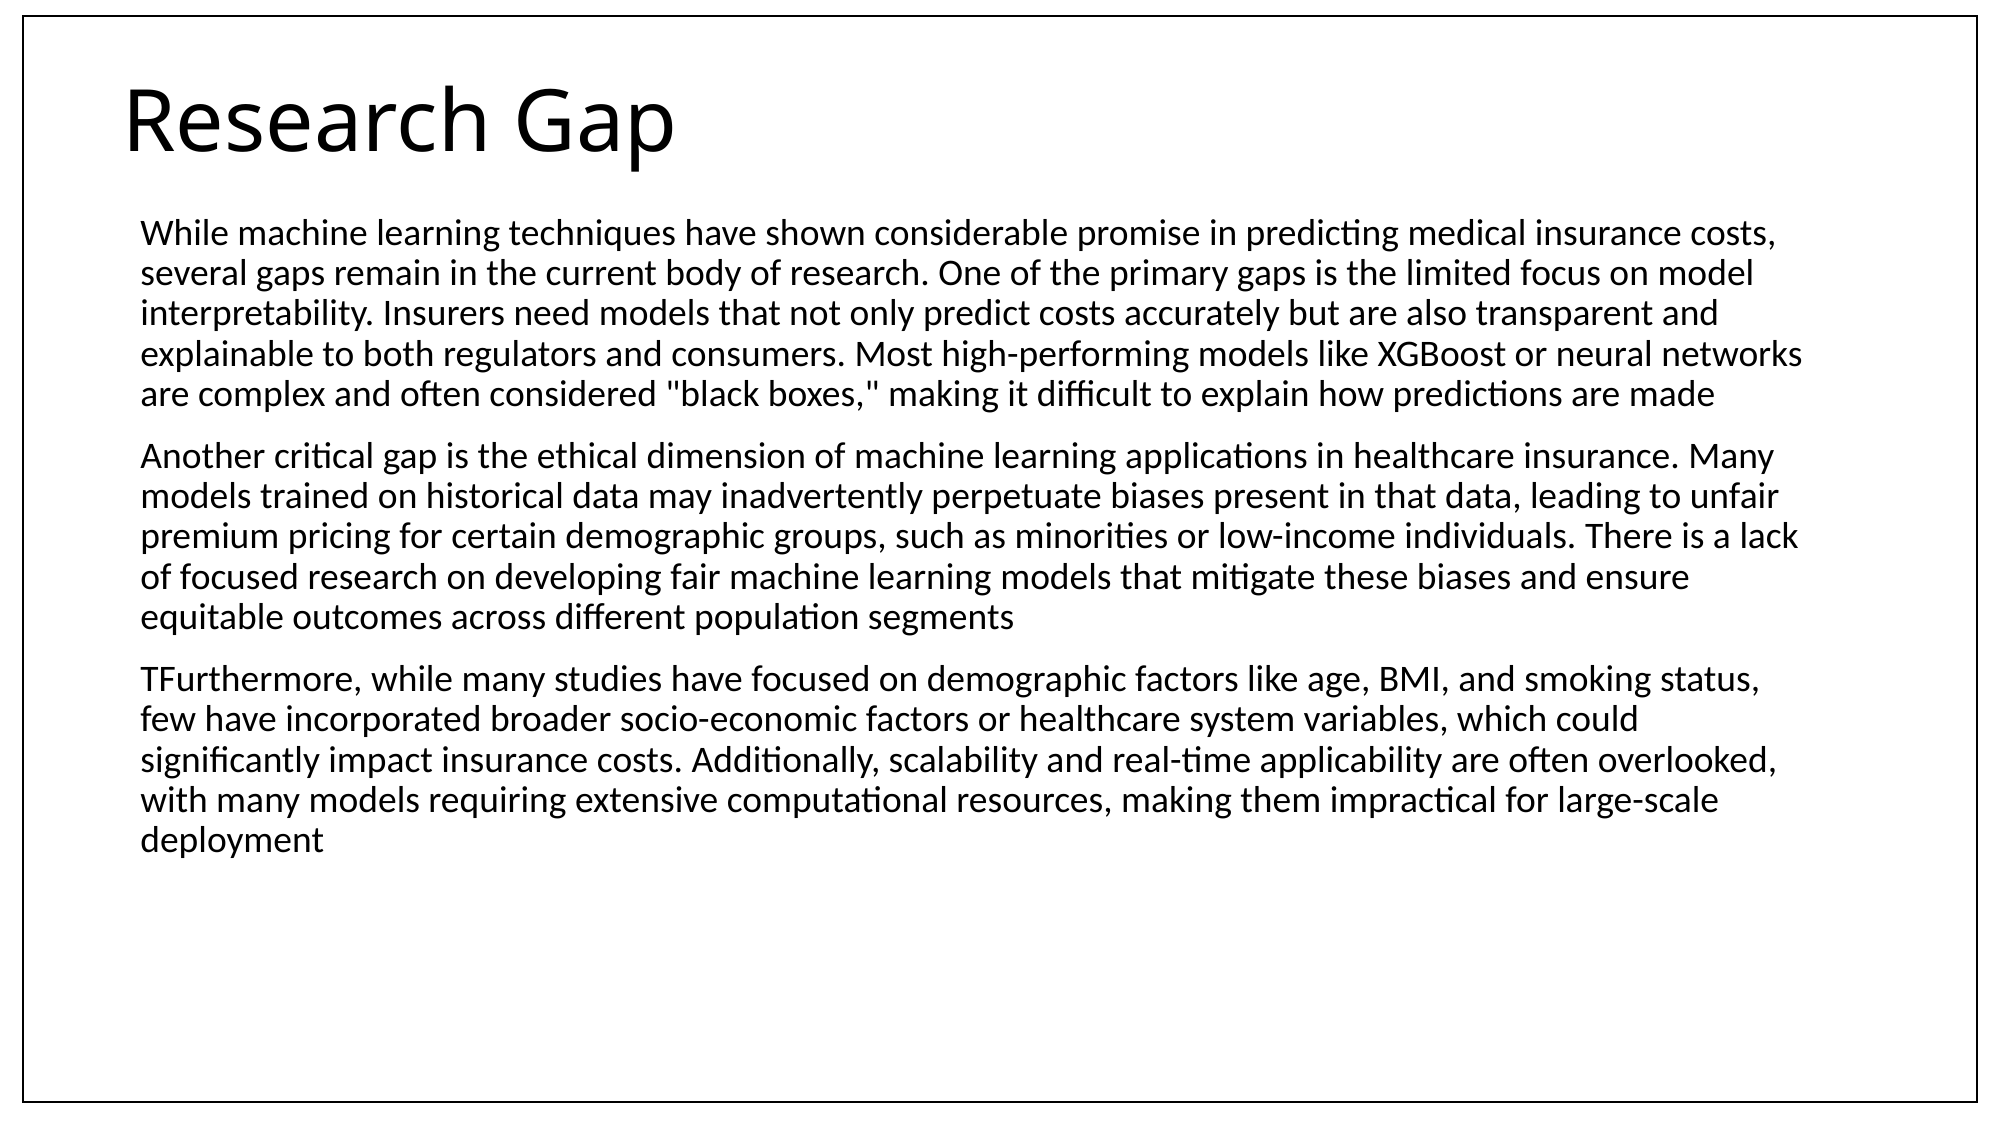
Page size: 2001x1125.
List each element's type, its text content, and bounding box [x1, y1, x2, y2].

list While machine learning techniques have shown considerable promise in predicting medical insurance costs, several gaps remain in the current body of research. One of the primary gaps is the limited focus on model interpretability. Insurers need models that not only predict costs accurately but are also transparent and explainable to both regulators and consumers. Most high-performing models like XGBoost or neural networks are complex and often considered "black boxes," making it difficult to explain how predictions are made Another critical gap is the ethical dimension of machine learning applications in healthcare insurance. Many models trained on historical data may inadvertently perpetuate biases present in that data, leading to unfair premium pricing for certain demographic groups, such as minorities or low-income individuals. There is a lack of focused research on developing fair machine learning models that mitigate these biases and ensure equitable outcomes across different population segments​ TFurthermore, while many studies have focused on demographic factors like age, BMI, and smoking status, few have incorporated broader socio-economic factors or healthcare system variables, which could significantly impact insurance costs. Additionally, scalability and real-time applicability are often overlooked, with many models requiring extensive computational resources, making them impractical for large-scale deployment [125, 205, 1838, 1088]
text_box [22, 15, 1978, 1103]
title Research Gap [107, 68, 1257, 178]
